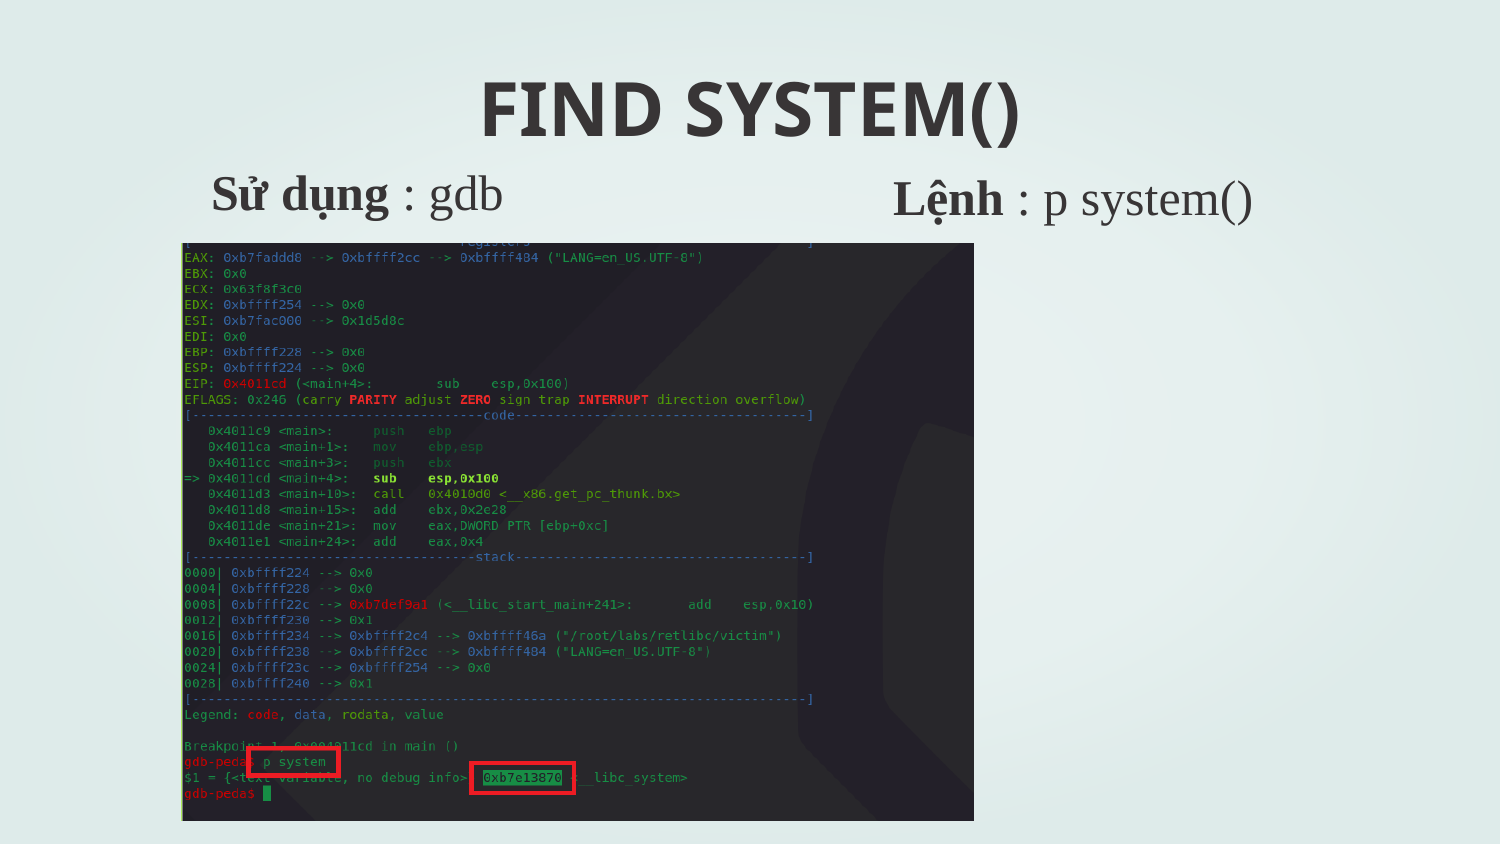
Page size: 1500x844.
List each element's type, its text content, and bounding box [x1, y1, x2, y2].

title Lệnh : p system() [866, 145, 1281, 241]
title Sử dụng : gdb [181, 140, 547, 236]
title FIND SYSTEM() [397, 46, 1103, 150]
picture [0, 0, 1500, 844]
